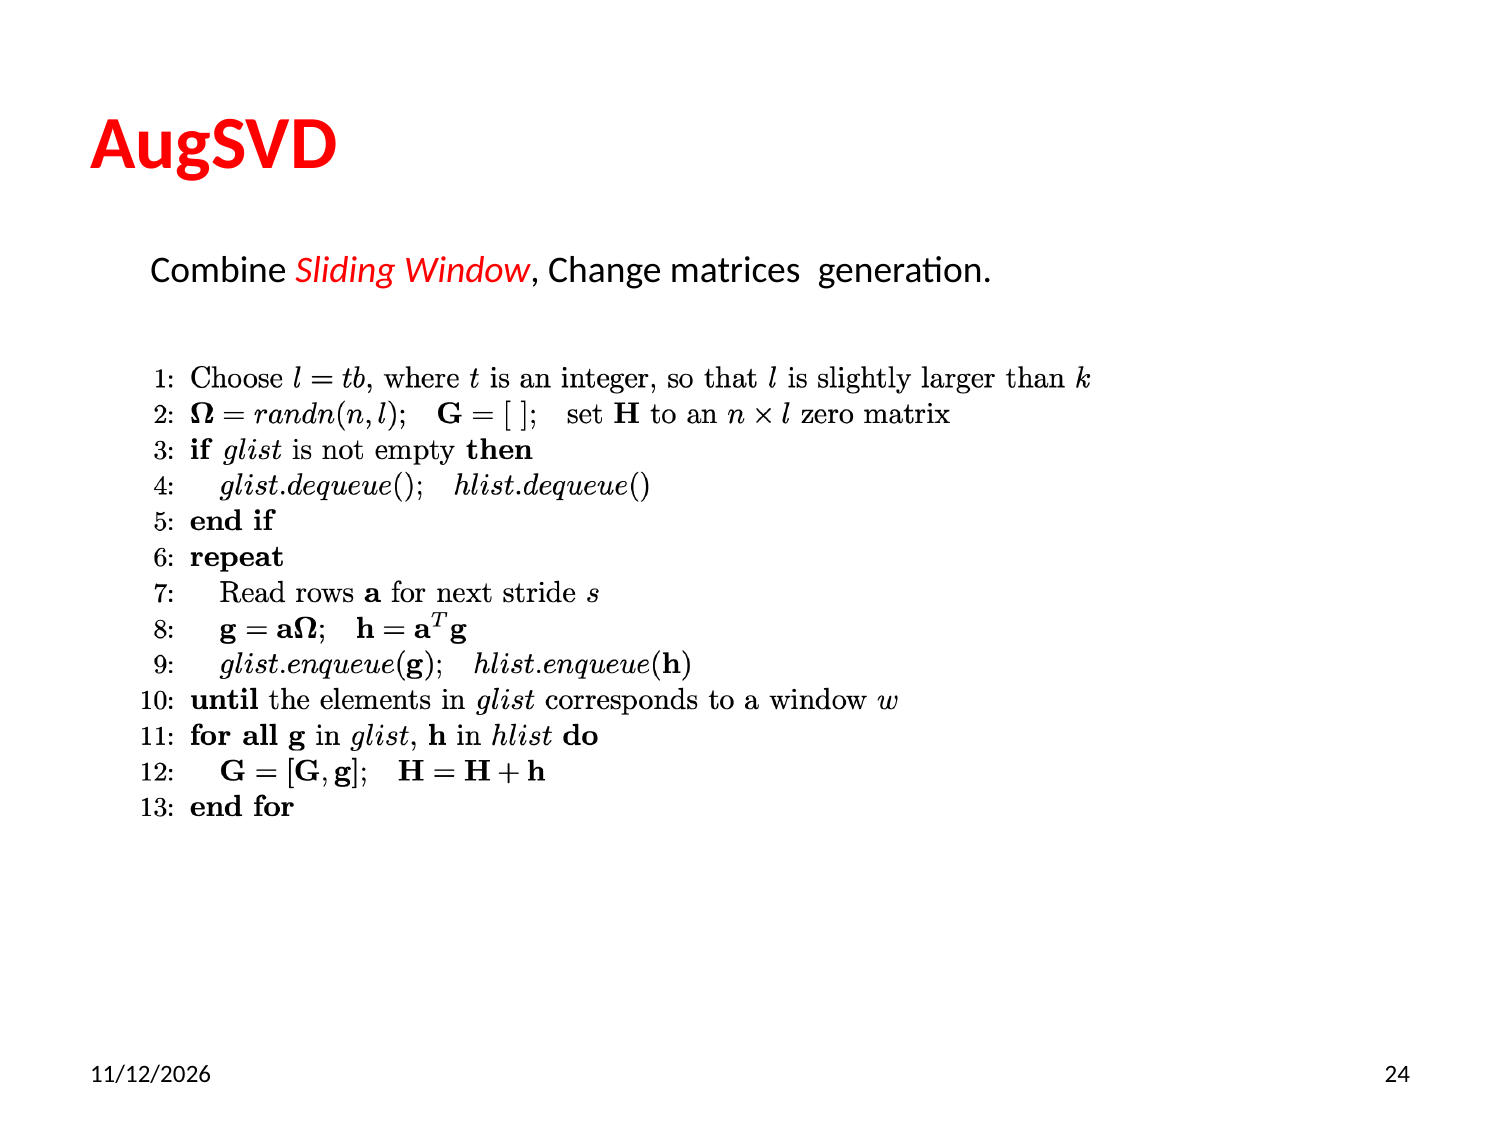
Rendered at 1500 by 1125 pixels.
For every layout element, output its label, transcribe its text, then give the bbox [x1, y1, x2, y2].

slide_number 24 [1074, 1042, 1425, 1103]
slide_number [75, 1042, 425, 1103]
picture [132, 359, 1104, 823]
title AugSVD [75, 45, 1425, 233]
